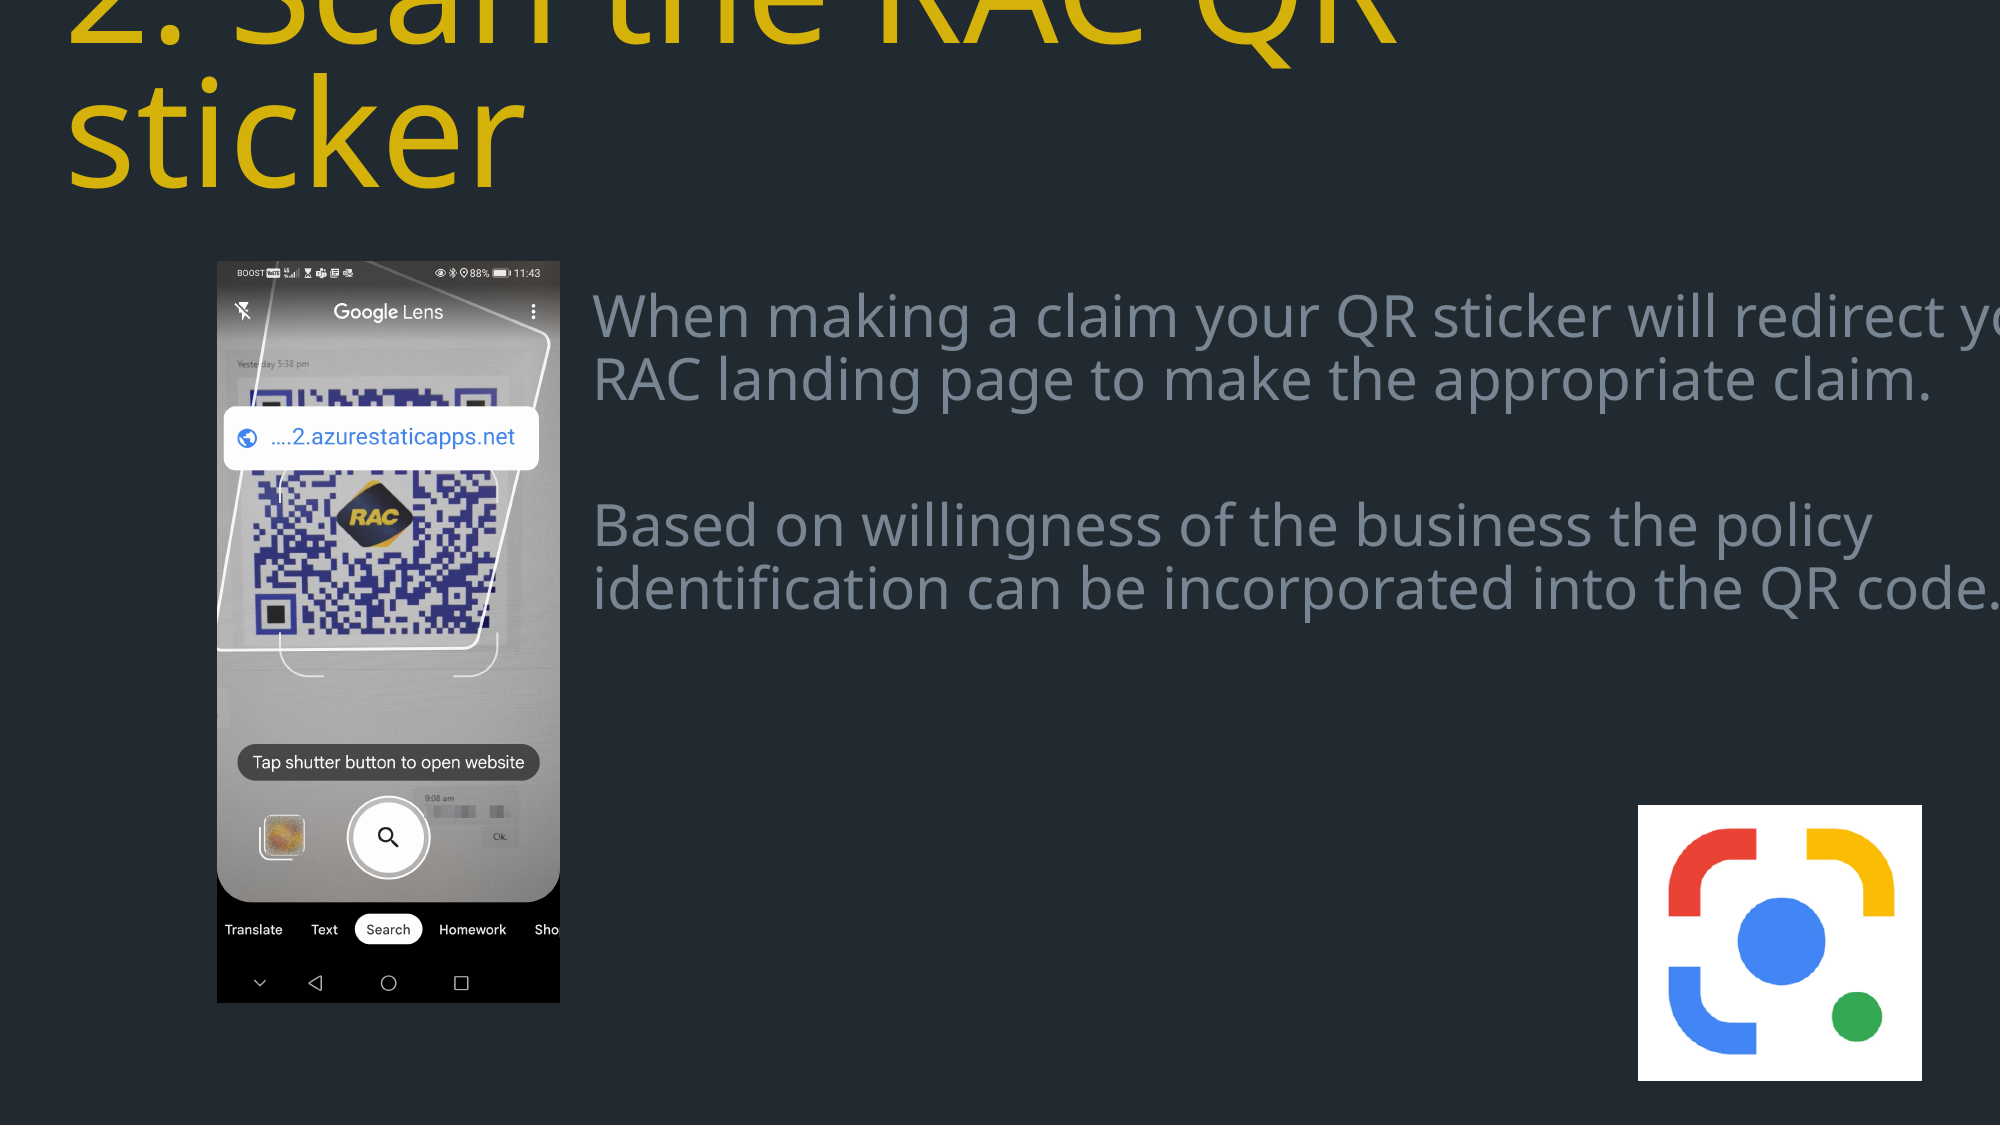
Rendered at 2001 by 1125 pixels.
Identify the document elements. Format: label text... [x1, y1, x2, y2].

picture [1637, 805, 1922, 1081]
title 2. Scan the RAC QR sticker [49, 44, 1775, 224]
picture [217, 261, 560, 1003]
list When making a claim your QR sticker will redirect you to RAC landing page to make the appropriate claim. Based on willingness of the business the policy identification can be incorporated into the QR code. [577, 279, 2000, 846]
